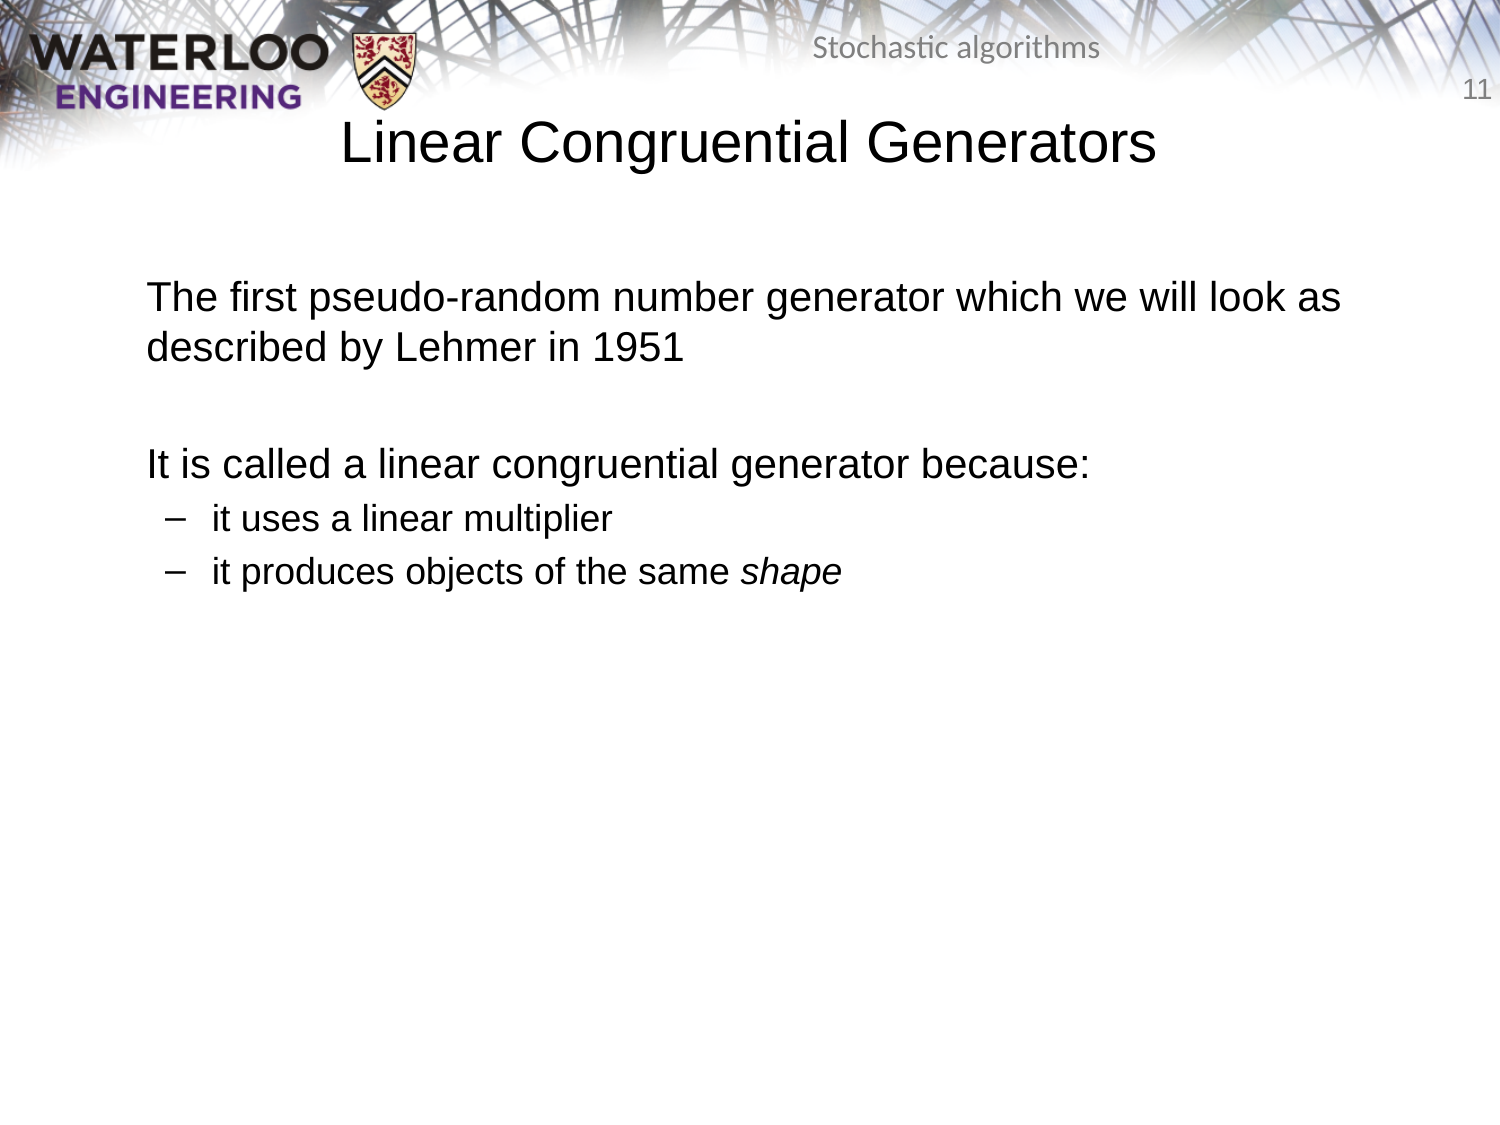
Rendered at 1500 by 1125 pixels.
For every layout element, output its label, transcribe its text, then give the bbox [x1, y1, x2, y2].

list The first pseudo-random number generator which we will look as described by Lehmer in 1951 It is called a linear congruential generator because: it uses a linear multiplier it produces objects of the same shape [74, 262, 1426, 1006]
picture [0, 0, 1500, 1125]
title Linear Congruential Generators [74, 44, 1426, 233]
